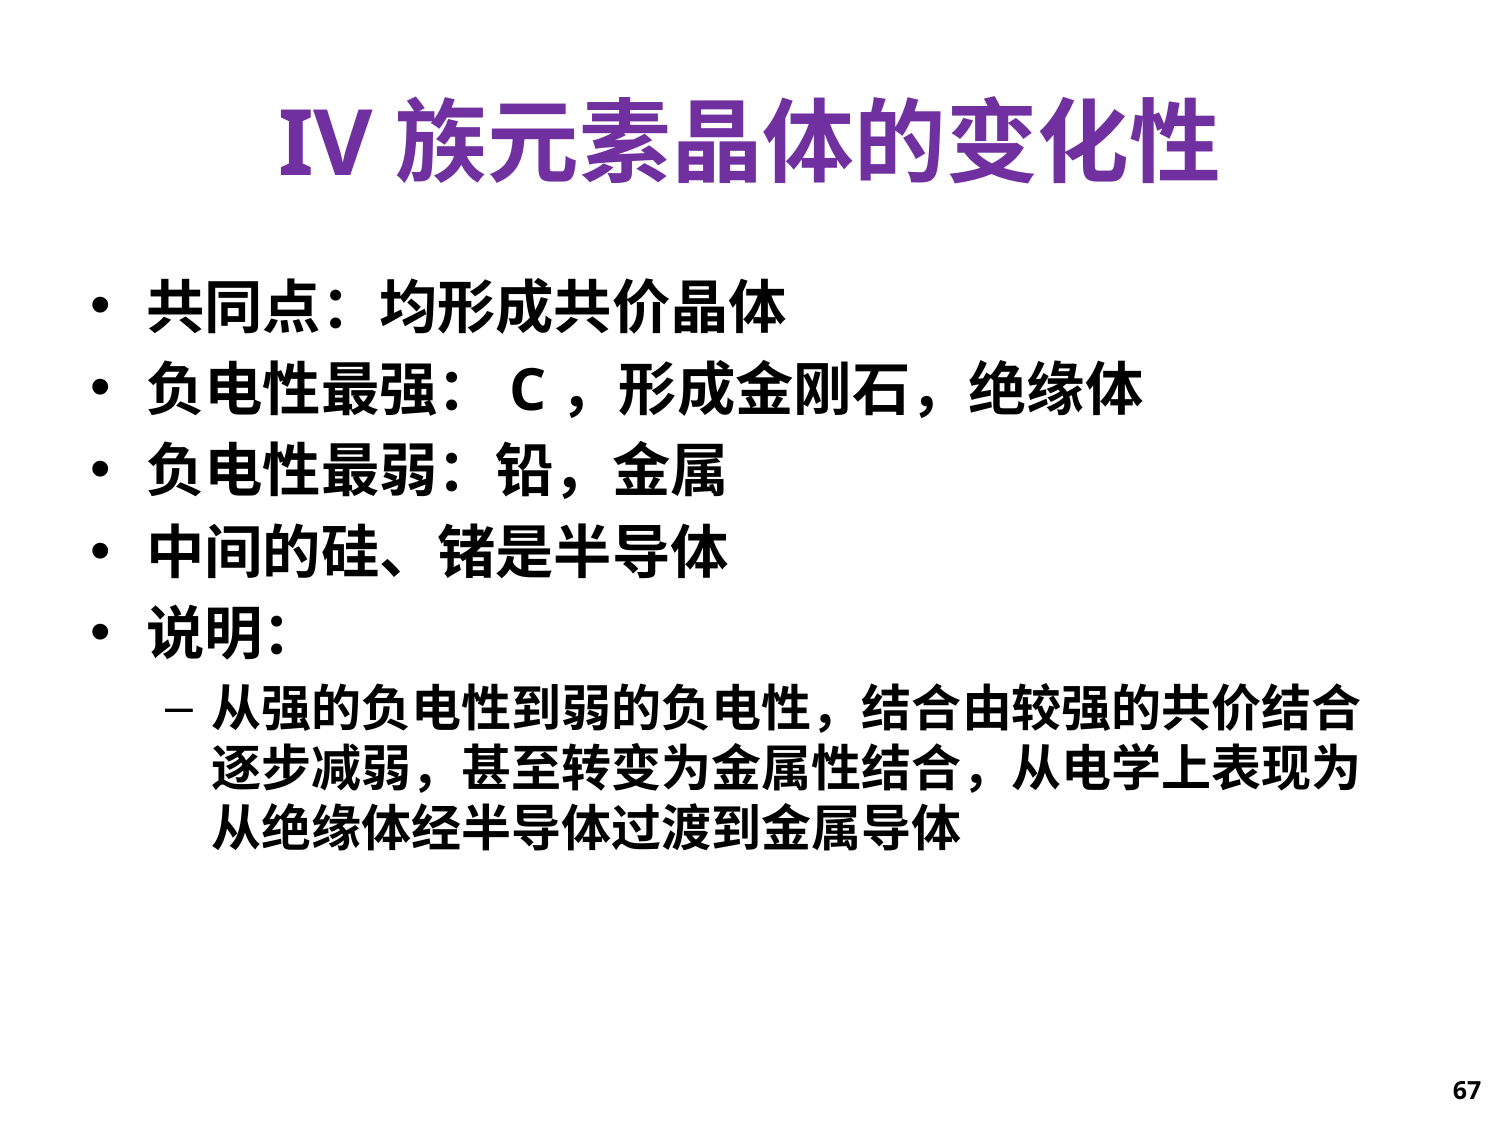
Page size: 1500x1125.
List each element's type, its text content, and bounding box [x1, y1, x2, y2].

list 共同点：均形成共价晶体 负电性最强：C，形成金刚石，绝缘体 负电性最弱：铅，金属 中间的硅、锗是半导体 说明： 从强的负电性到弱的负电性，结合由较强的共价结合逐步减弱，甚至转变为金属性结合，从电学上表现为从绝缘体经半导体过渡到金属导体 [75, 262, 1425, 1005]
slide_number 67 [1146, 1061, 1497, 1122]
title IV族元素晶体的变化性 [75, 45, 1425, 233]
